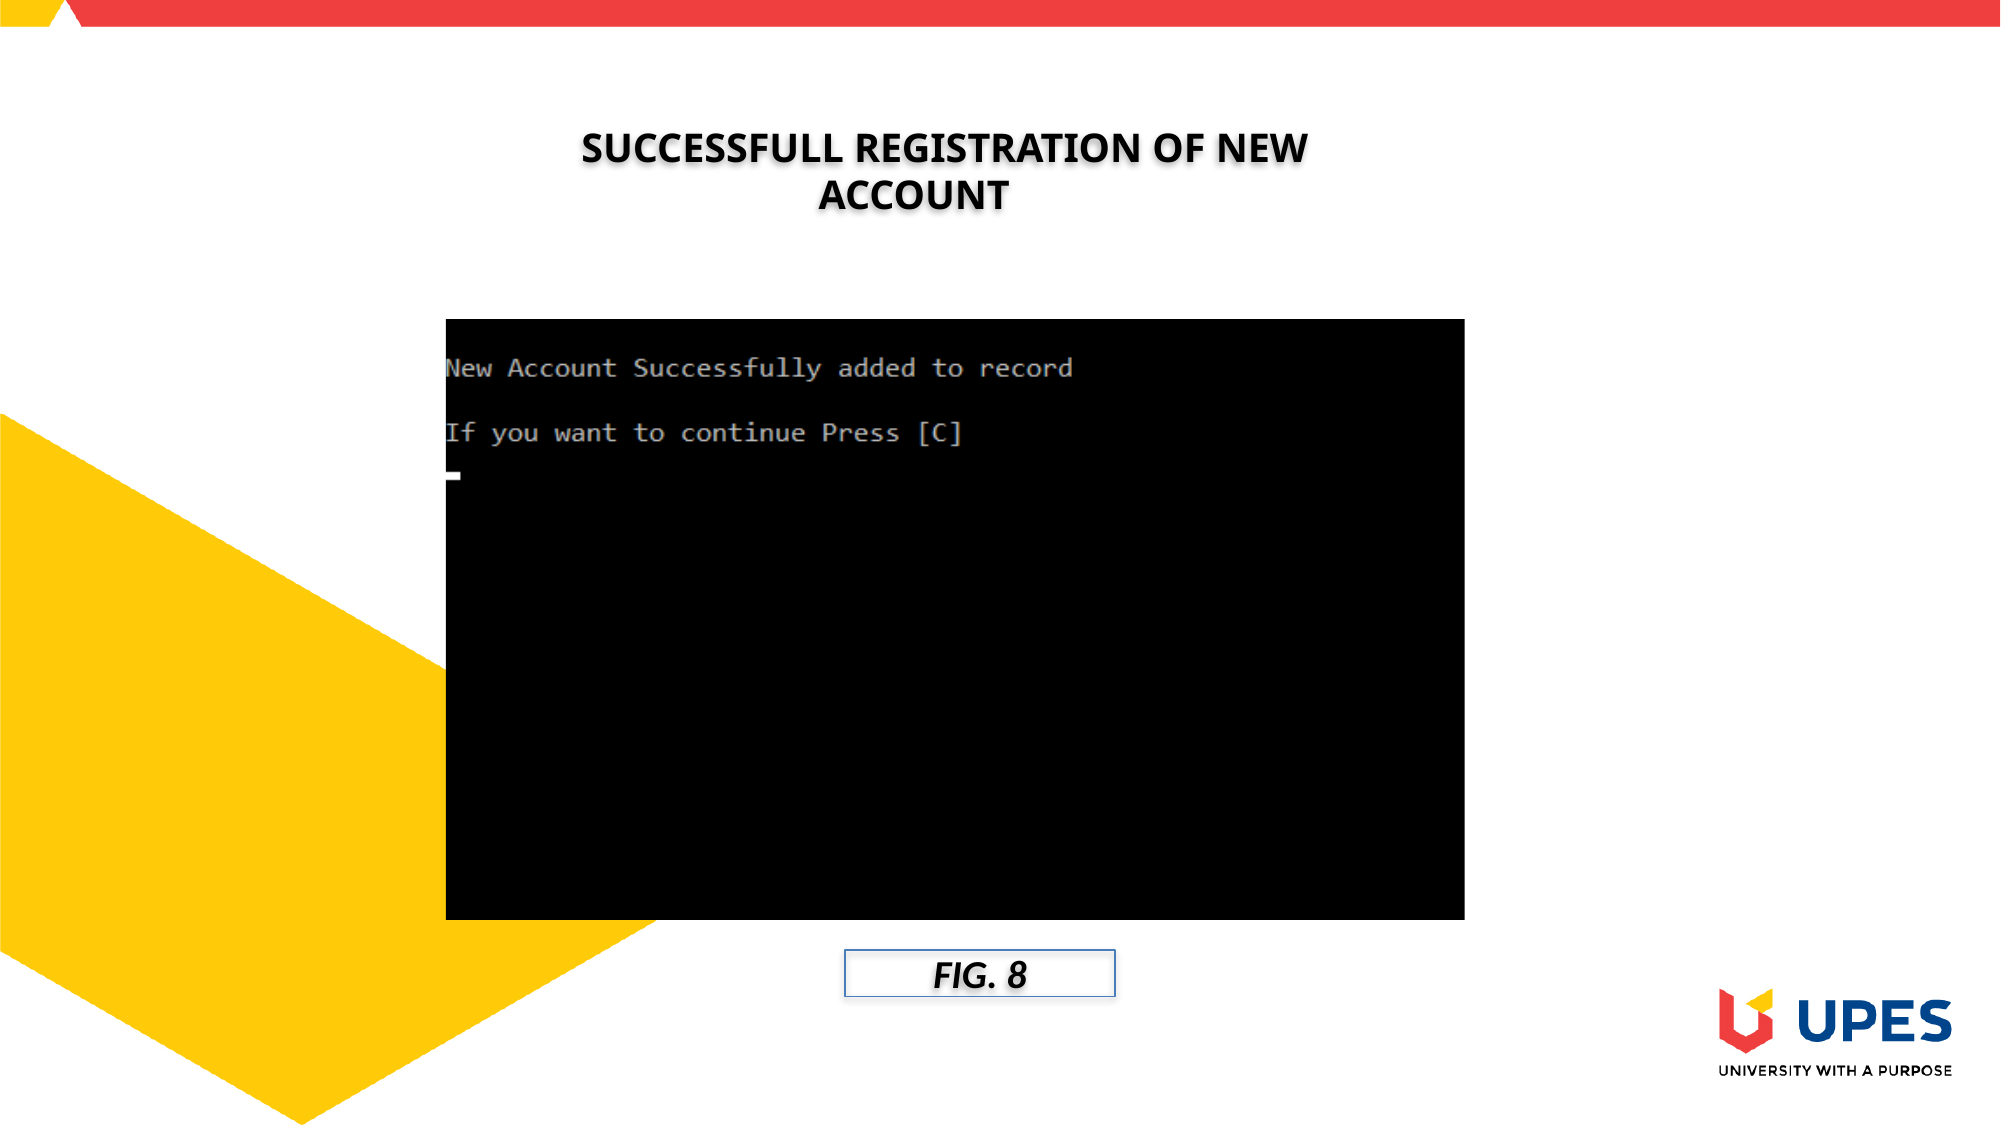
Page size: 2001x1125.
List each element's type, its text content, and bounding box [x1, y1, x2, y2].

picture [0, 0, 2001, 1125]
text_box SUCCESSFULL REGISTRATION OF NEW ACCOUNT [488, 93, 1341, 246]
text_box FIG. 8 [844, 949, 1116, 997]
